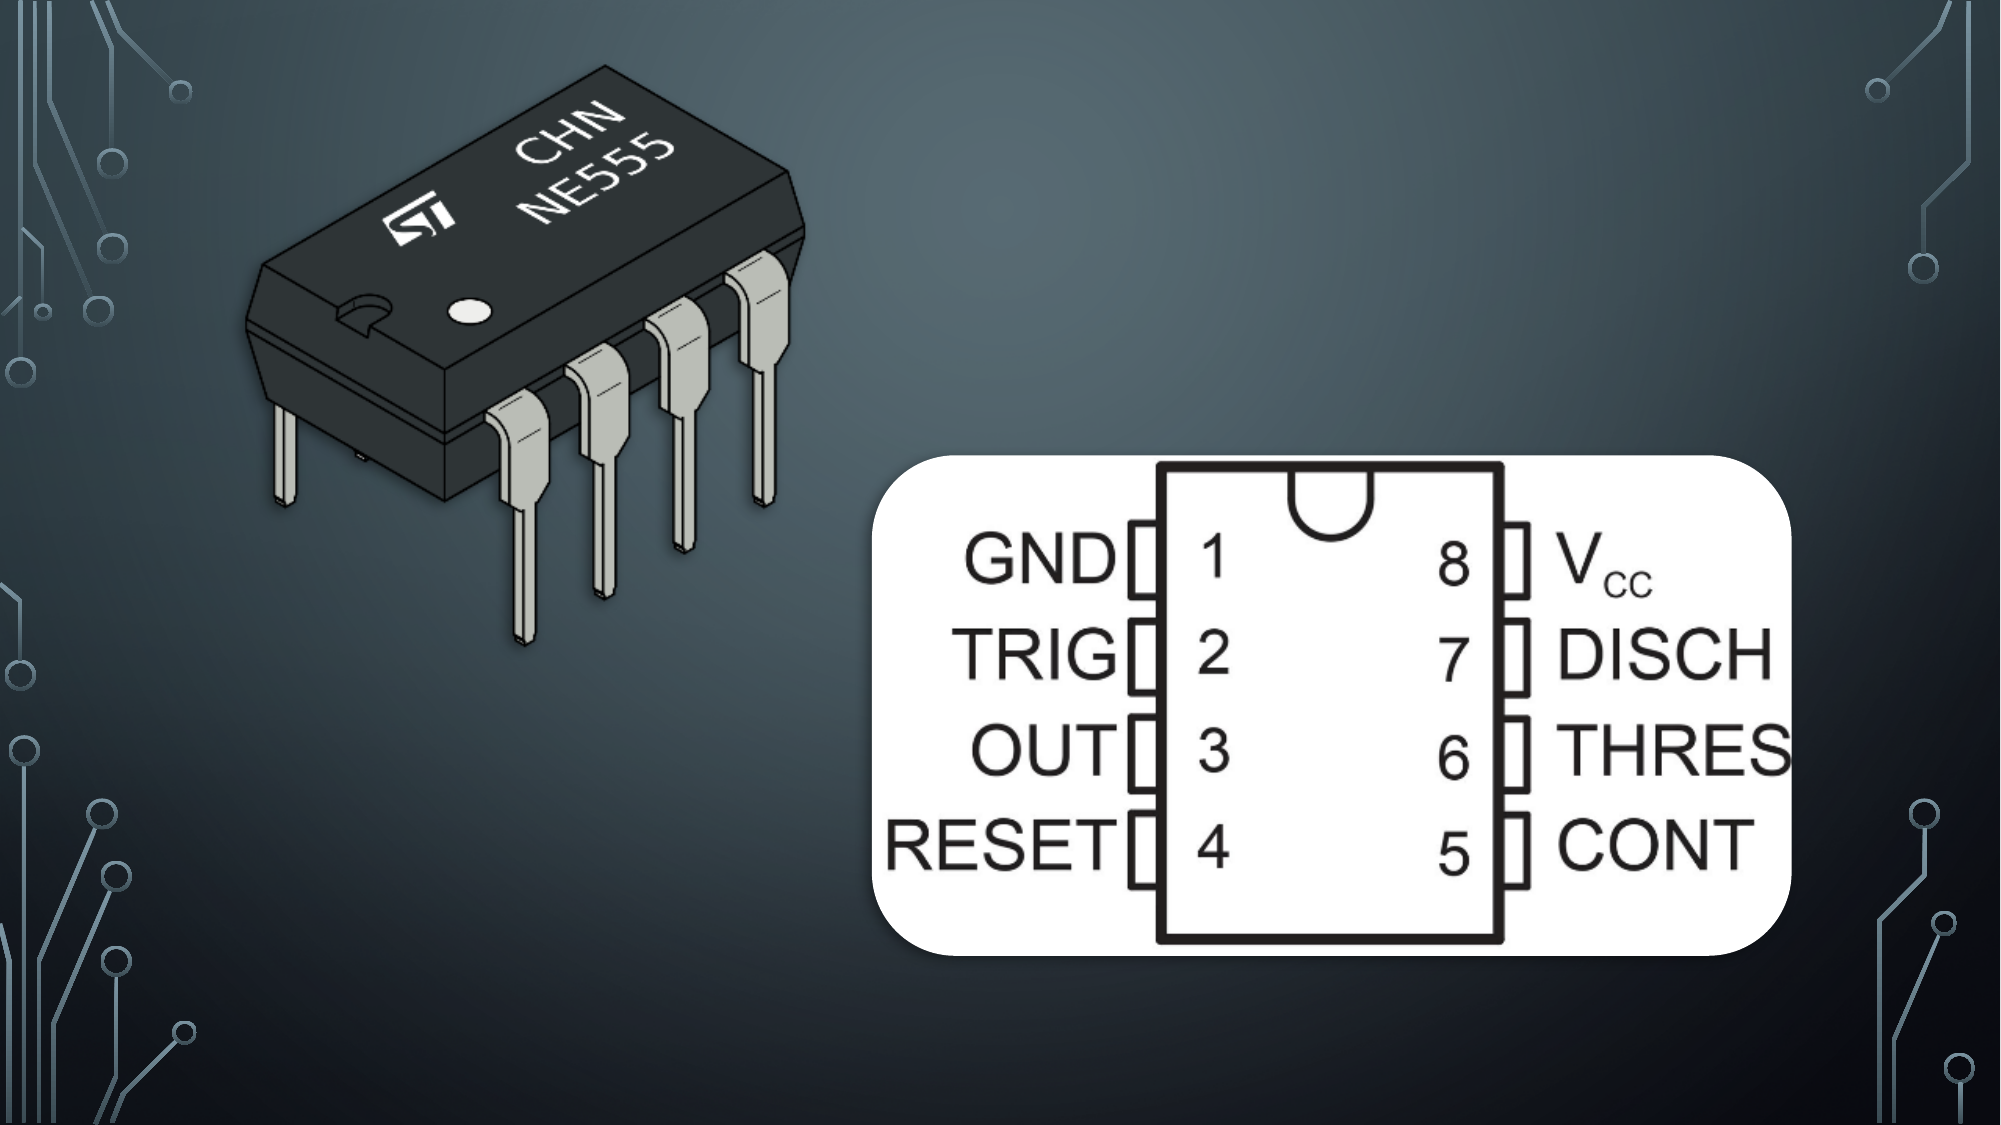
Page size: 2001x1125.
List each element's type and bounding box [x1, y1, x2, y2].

picture [208, 38, 844, 674]
picture [871, 455, 1792, 957]
